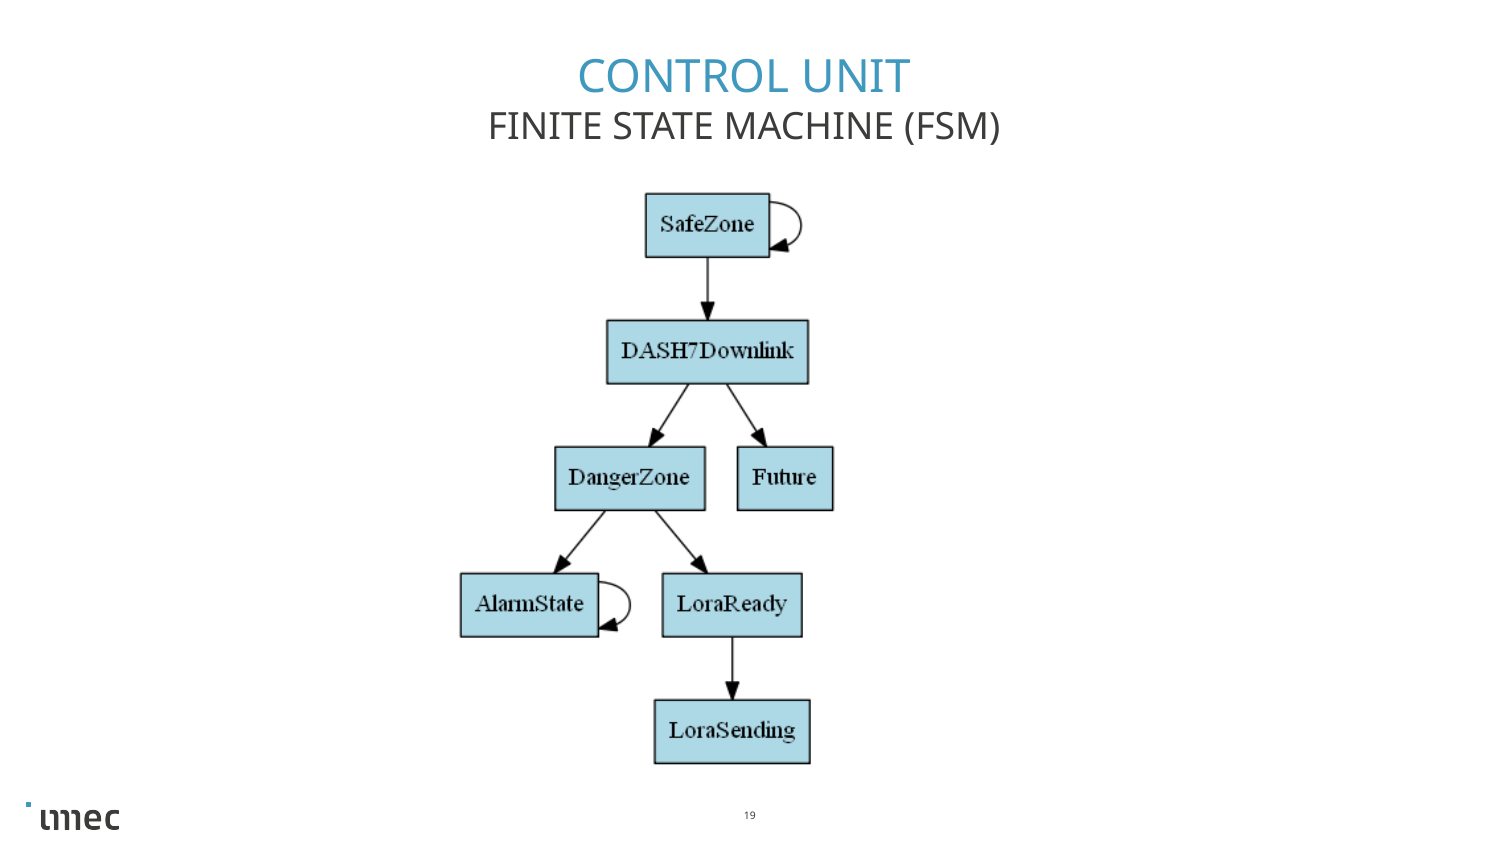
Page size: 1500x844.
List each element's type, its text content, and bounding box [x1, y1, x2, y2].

picture [26, 802, 119, 830]
list Finite State Machine (FSM) [26, 94, 1463, 156]
picture [454, 187, 840, 771]
title Control Unit [26, 38, 1463, 94]
slide_number 19 [679, 802, 821, 831]
